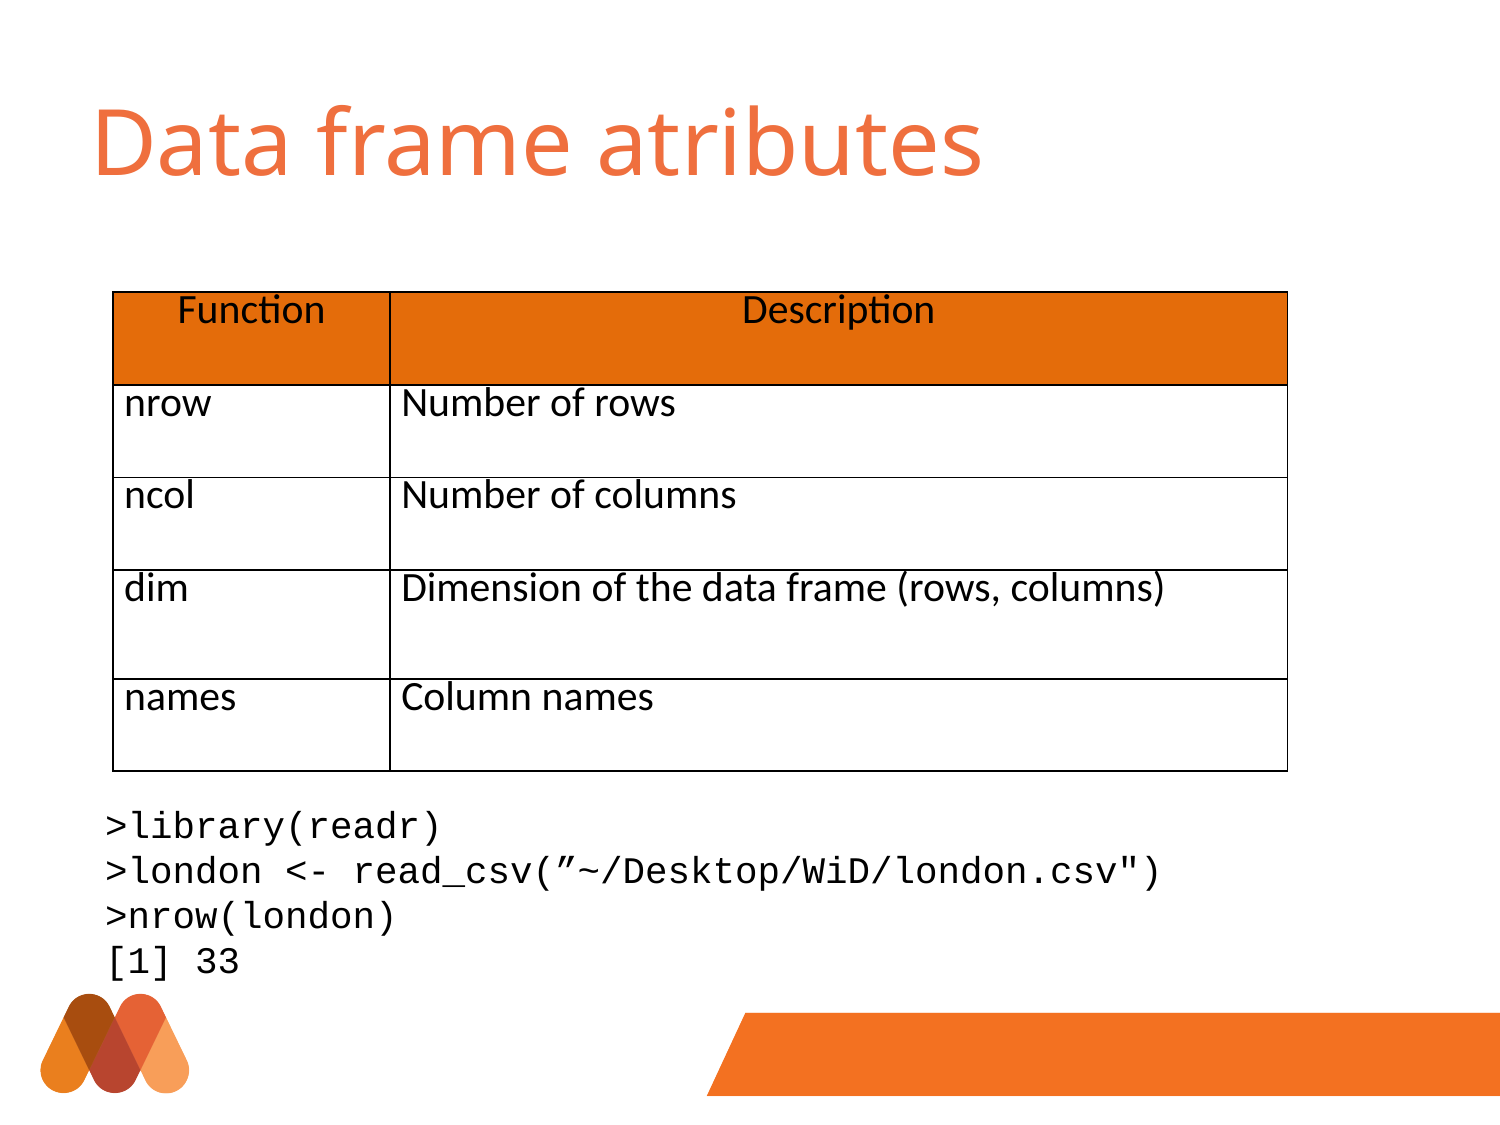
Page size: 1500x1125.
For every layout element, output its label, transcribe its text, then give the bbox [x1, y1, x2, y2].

table_cell names [114, 680, 389, 770]
table_cell Number of columns [391, 478, 1287, 569]
table_cell Dimension of the data frame (rows, columns) [391, 571, 1287, 678]
picture [0, 0, 1500, 1125]
text_box >library(readr) >london <- read_csv(”~/Desktop/WiD/london.csv") >nrow(london) [1] 33 [90, 793, 1208, 988]
table_cell ncol [114, 478, 389, 569]
table_cell nrow [114, 386, 389, 477]
title Data frame atributes [75, 45, 1425, 233]
table_cell Column names [391, 680, 1287, 770]
table_cell dim [114, 571, 389, 678]
table_header Description [391, 293, 1287, 384]
table_cell Number of rows [391, 386, 1287, 477]
table_header Function [114, 293, 389, 384]
